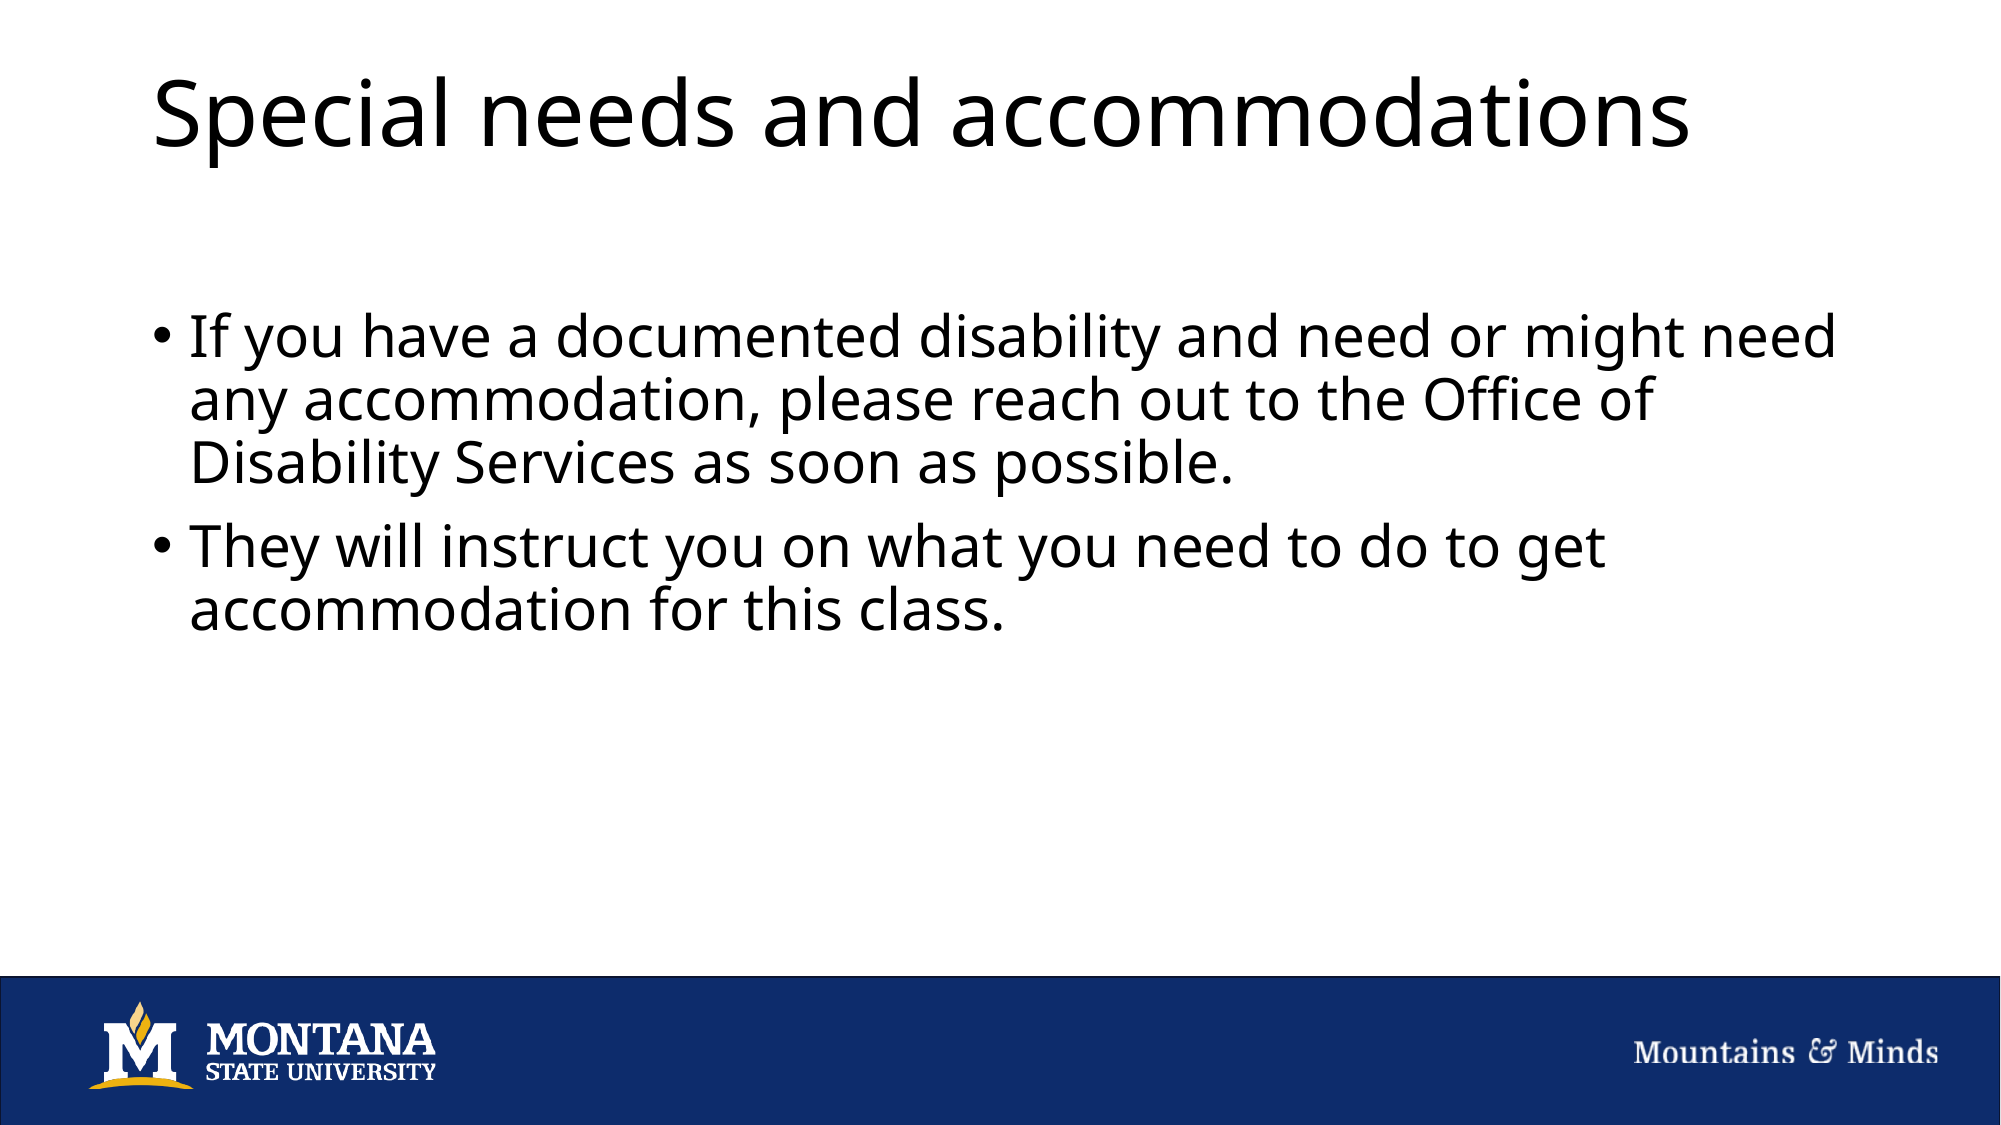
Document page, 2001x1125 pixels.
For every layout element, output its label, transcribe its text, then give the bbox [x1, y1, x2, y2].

list If you have a documented disability and need or might need any accommodation, please reach out to the Office of Disability Services as soon as possible. They will instruct you on what you need to do to get accommodation for this class. [137, 299, 1863, 1014]
title Special needs and accommodations [137, 59, 1863, 278]
